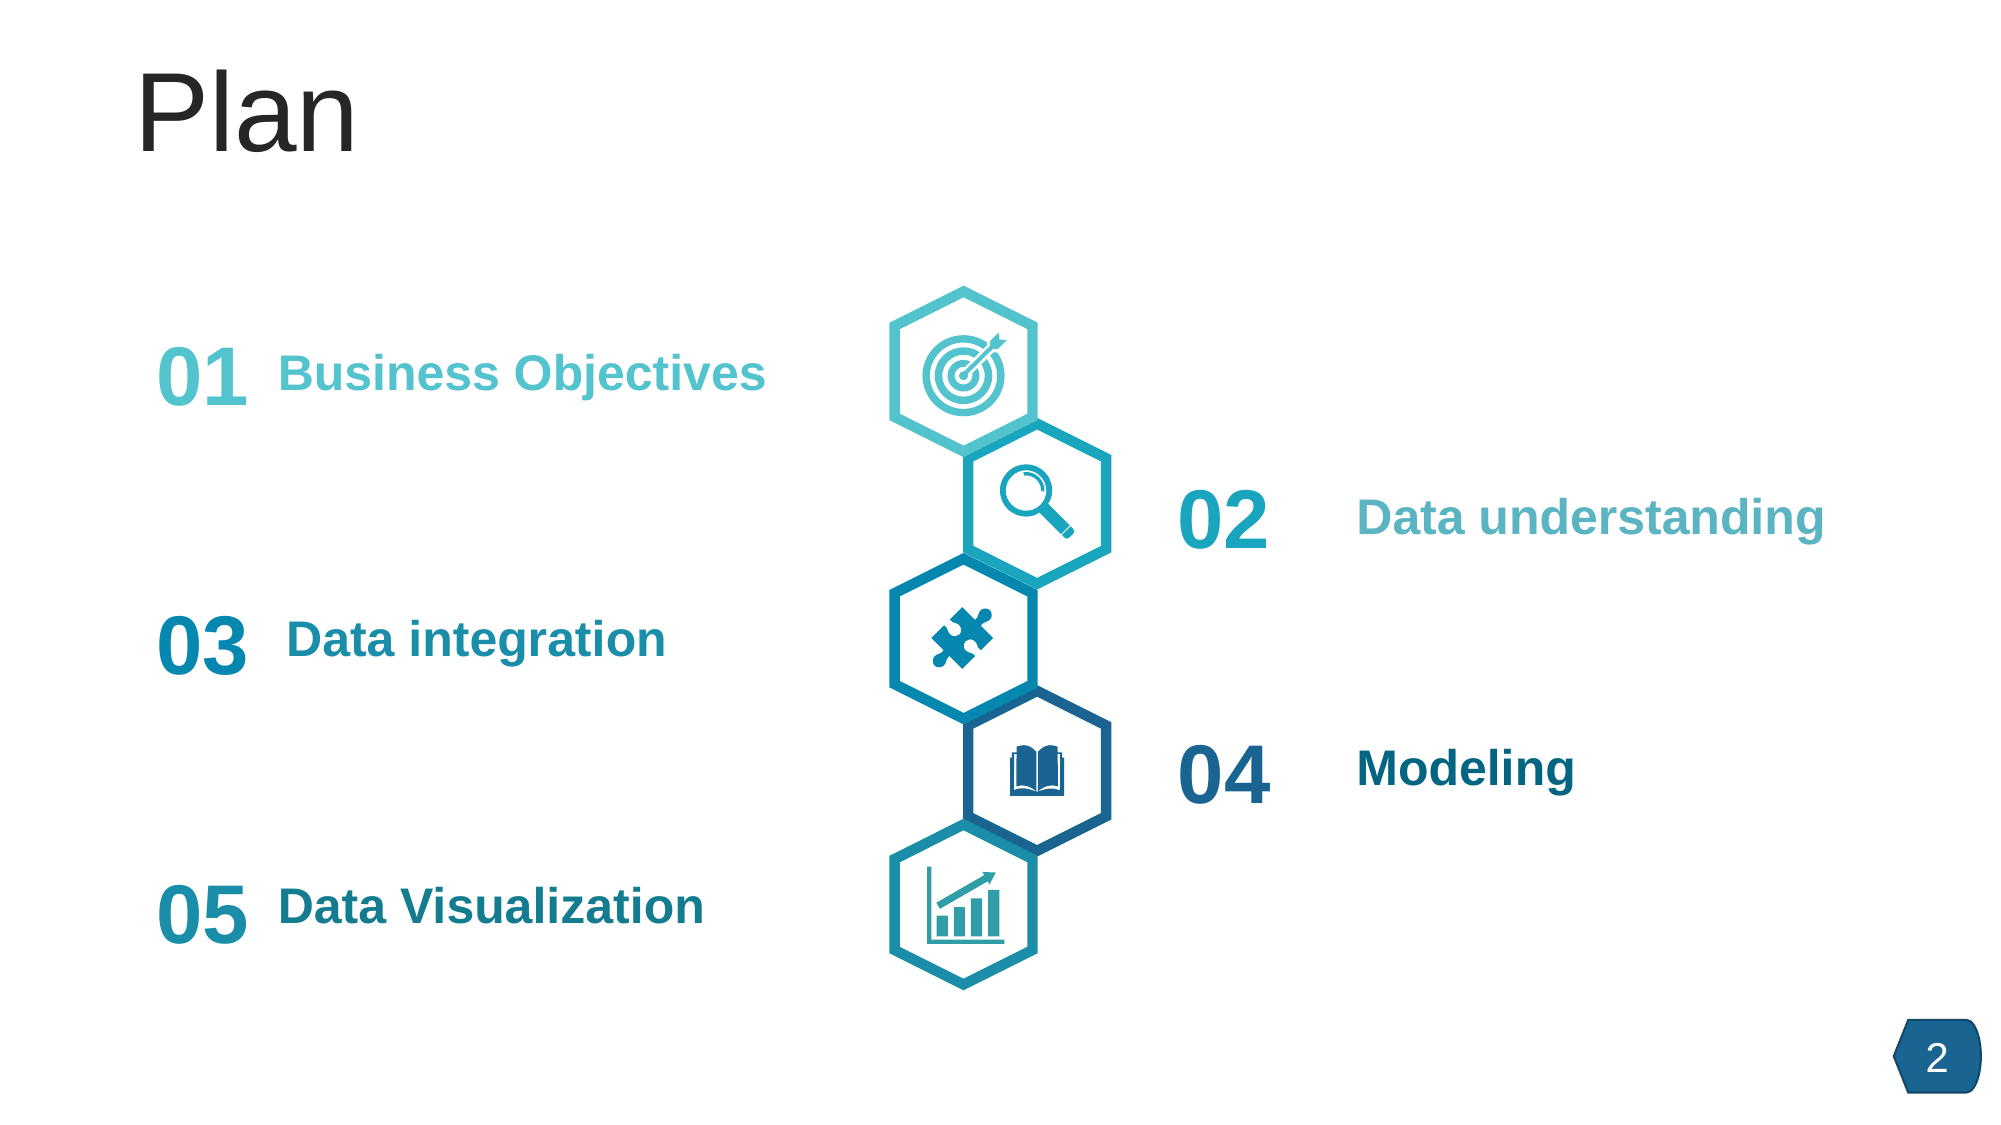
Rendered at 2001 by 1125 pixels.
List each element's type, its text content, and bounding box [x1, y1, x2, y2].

text_box 01 [140, 314, 265, 430]
text_box Modeling [1341, 727, 1934, 803]
text_box Data understanding [1341, 476, 1934, 552]
text_box 03 [140, 583, 265, 699]
text_box 04 [1161, 712, 1287, 828]
text_box Data integration [271, 598, 864, 674]
list Plan [53, 55, 442, 175]
text_box Business Objectives [263, 333, 855, 409]
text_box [894, 291, 1107, 985]
text_box 02 [1161, 458, 1286, 573]
text_box 2 [1892, 1018, 1982, 1094]
text_box Data Visualization [263, 866, 855, 942]
text_box 05 [140, 852, 265, 968]
